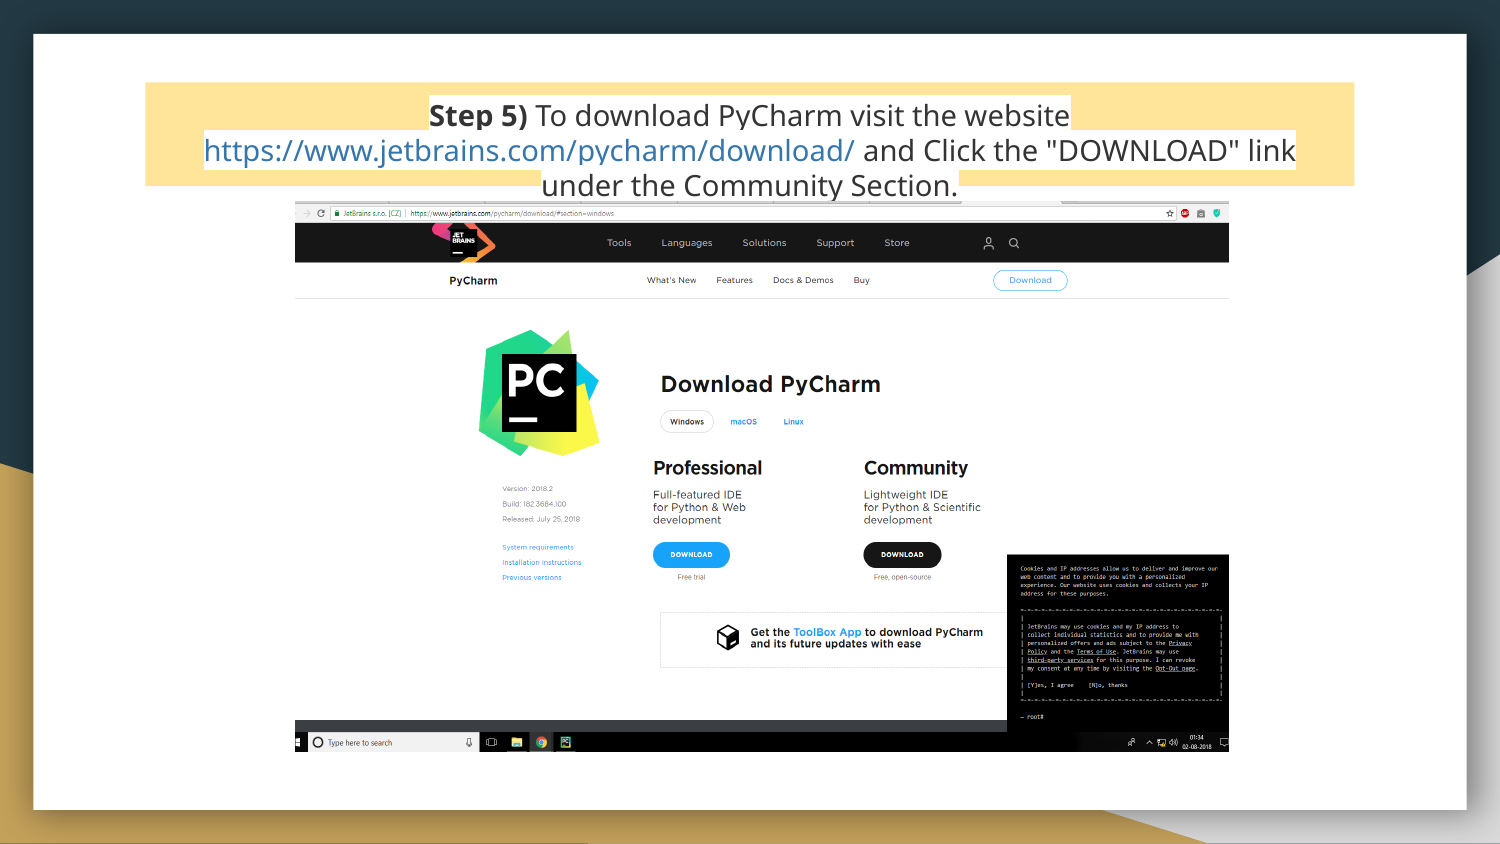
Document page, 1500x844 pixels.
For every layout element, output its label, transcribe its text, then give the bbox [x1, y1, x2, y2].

picture [294, 201, 1230, 752]
title Step 5) To download PyCharm visit the website https://www.jetbrains.com/pycharm/download/ and Click the "DOWNLOAD" link under the Community Section. [145, 82, 1355, 186]
